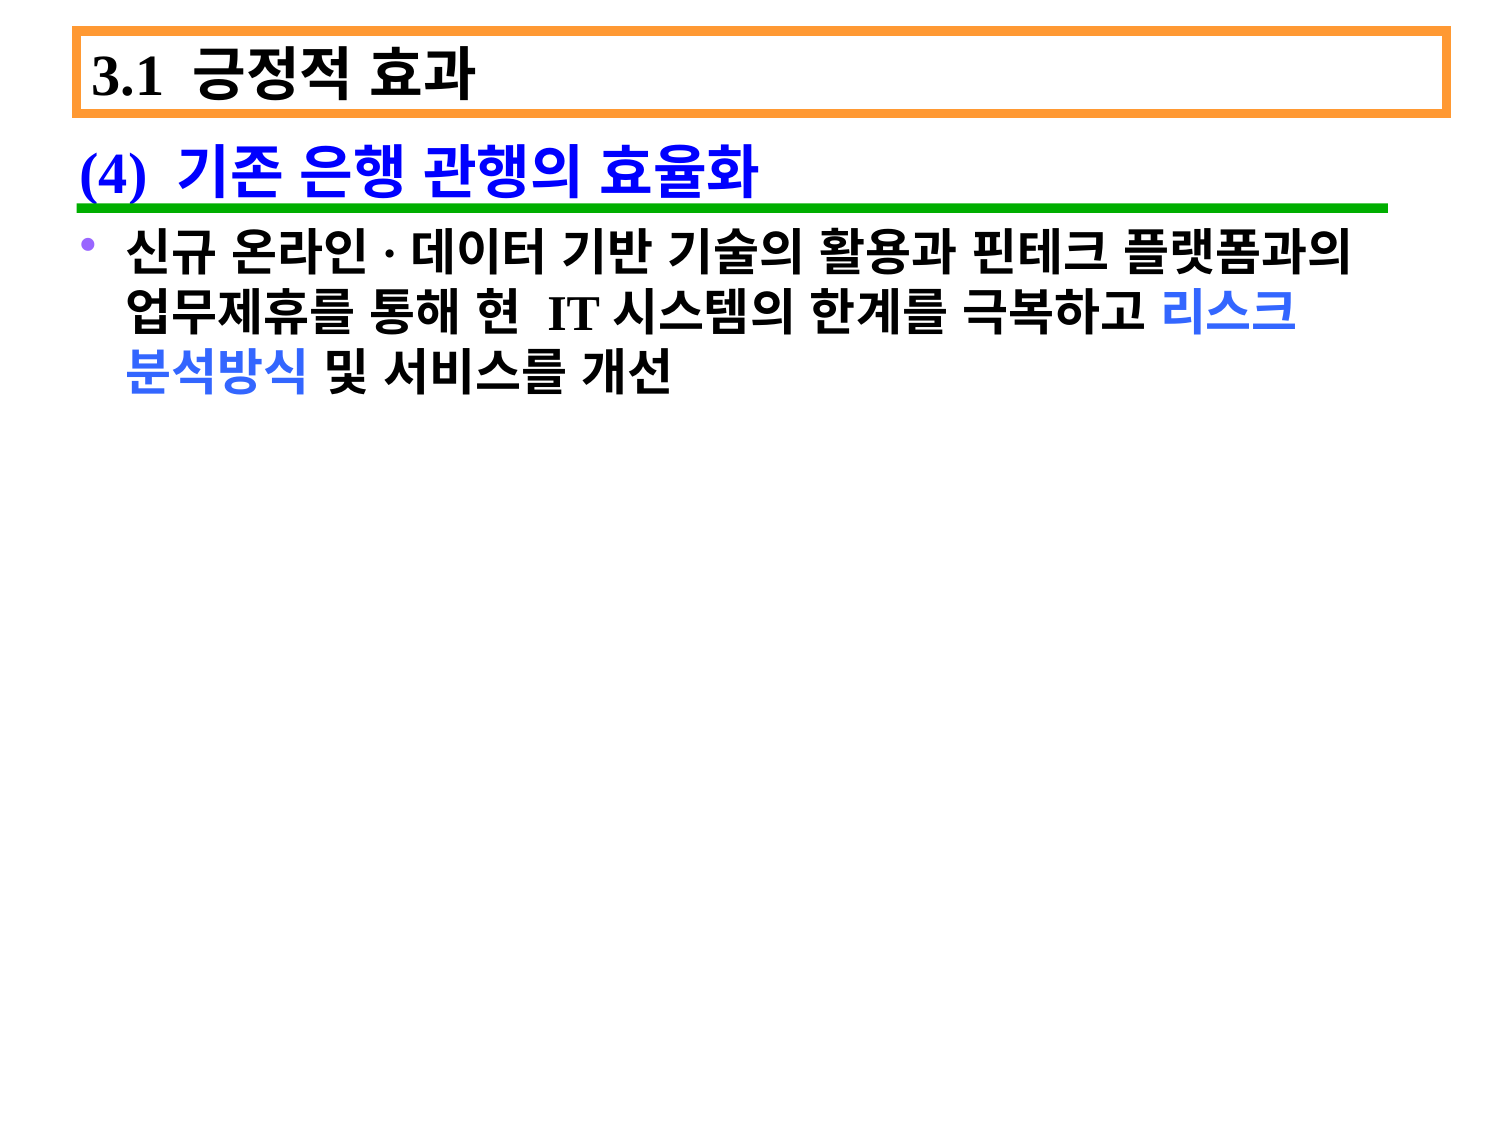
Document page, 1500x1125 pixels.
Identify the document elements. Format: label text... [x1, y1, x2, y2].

text_box 3.1 긍정적 효과 [76, 30, 1447, 114]
subtitle (4) 기존 은행 관행의 효율화 신규 온라인·데이터 기반 기술의 활용과 핀테크 플랫폼과의 업무제휴를 통해 현 IT시스템의 한계를 극복하고 리스크 분석방식 및 서비스를 개선 [64, 127, 1448, 415]
